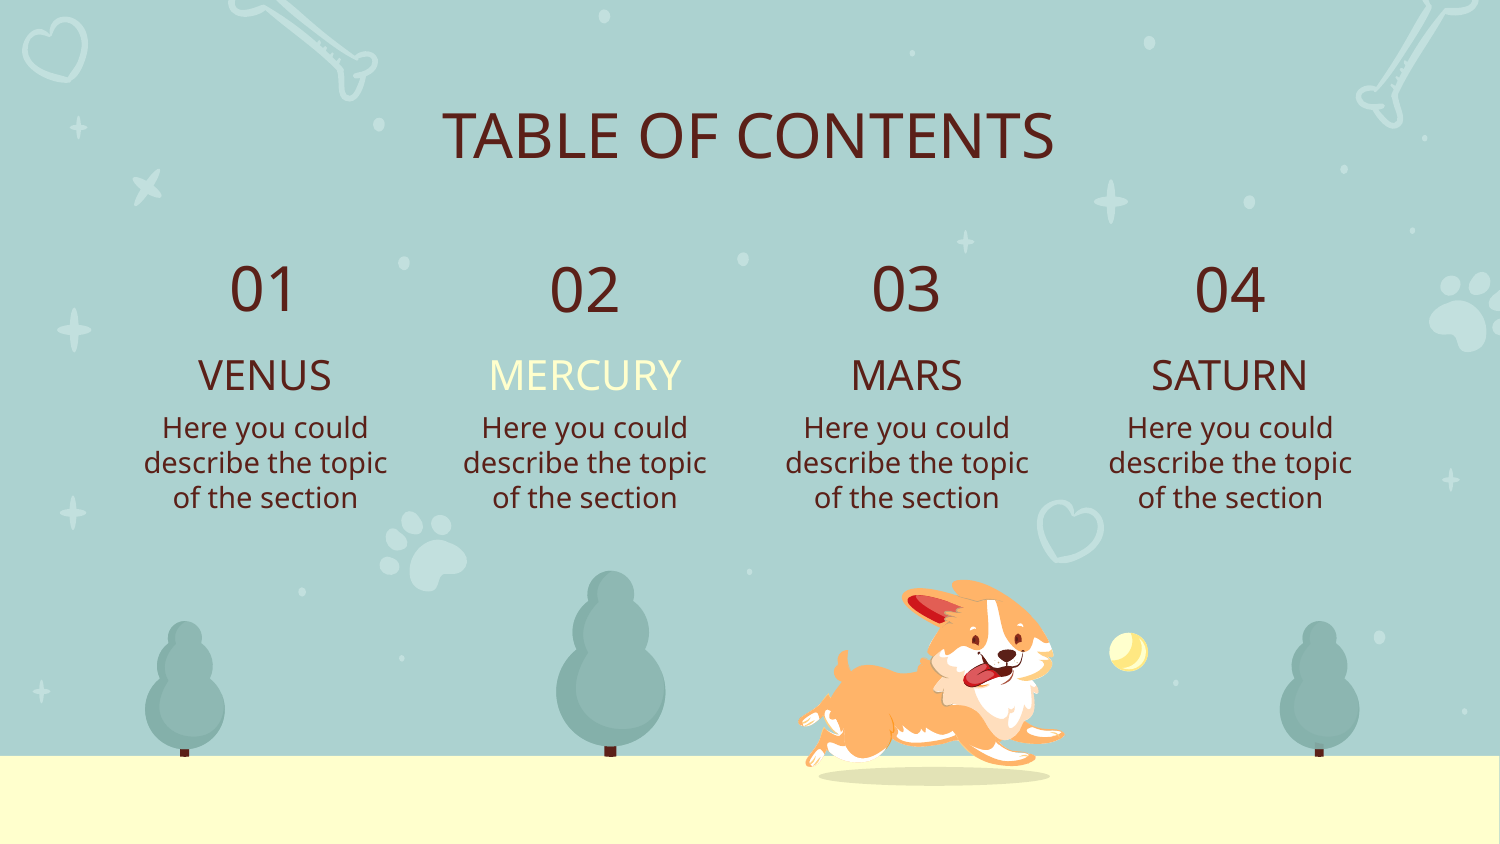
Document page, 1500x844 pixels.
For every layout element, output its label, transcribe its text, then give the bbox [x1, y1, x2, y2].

title 04 [1081, 243, 1380, 332]
title 03 [759, 242, 1055, 331]
subtitle Here you could describe the topic of the section [1083, 394, 1378, 507]
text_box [796, 579, 1153, 787]
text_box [136, 570, 1364, 758]
subtitle Here you could describe the topic of the section [437, 394, 733, 507]
subtitle Here you could describe the topic of the section [122, 394, 409, 507]
subtitle MERCURY [435, 334, 735, 414]
subtitle Here you could describe the topic of the section [759, 394, 1055, 507]
title 01 [122, 241, 409, 331]
title 02 [437, 243, 733, 332]
subtitle VENUS [122, 334, 409, 394]
subtitle MARS [757, 334, 1057, 414]
subtitle SATURN [1081, 334, 1380, 414]
title TABLE OF CONTENTS [117, 89, 1382, 178]
